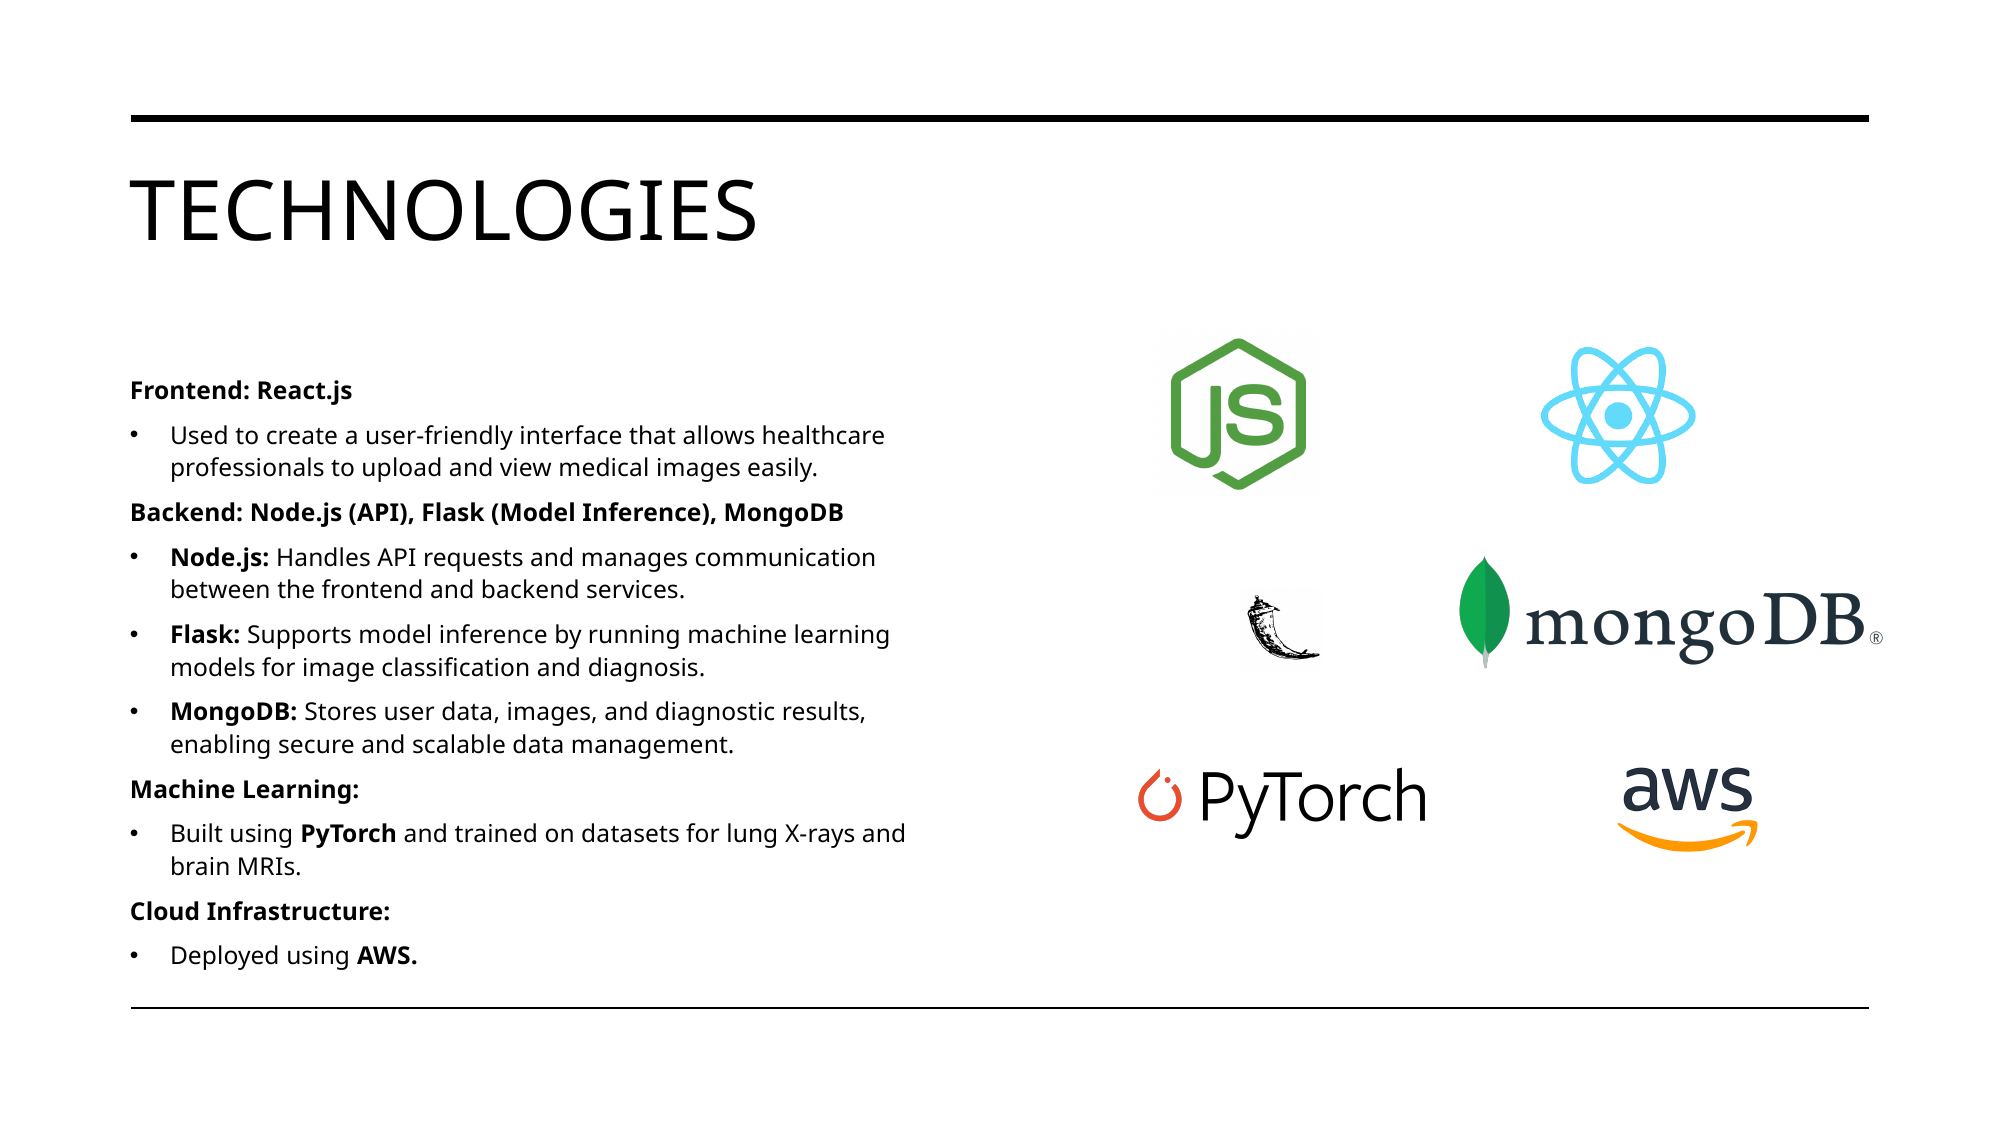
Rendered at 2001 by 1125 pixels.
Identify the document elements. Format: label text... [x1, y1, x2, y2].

picture [1617, 767, 1758, 852]
picture [1457, 554, 1885, 670]
picture [1154, 330, 1323, 498]
picture [1539, 347, 1697, 484]
picture [1240, 587, 1323, 670]
picture [1138, 767, 1425, 839]
list Frontend: React.js Used to create a user-friendly interface that allows healthcare professionals to upload and view medical images easily. Backend: Node.js (API), Flask (Model Inference), MongoDB Node.js: Handles API requests and manages communication between the frontend and backend services. Flask: Supports model inference by running machine learning models for image classification and diagnosis. MongoDB: Stores user data, images, and diagnostic results, enabling secure and scalable data management. Machine Learning: Built using PyTorch and trained on datasets for lung X-rays and brain MRIs. Cloud Infrastructure: Deployed using AWS. [114, 364, 967, 978]
title Technologies [114, 149, 1869, 365]
